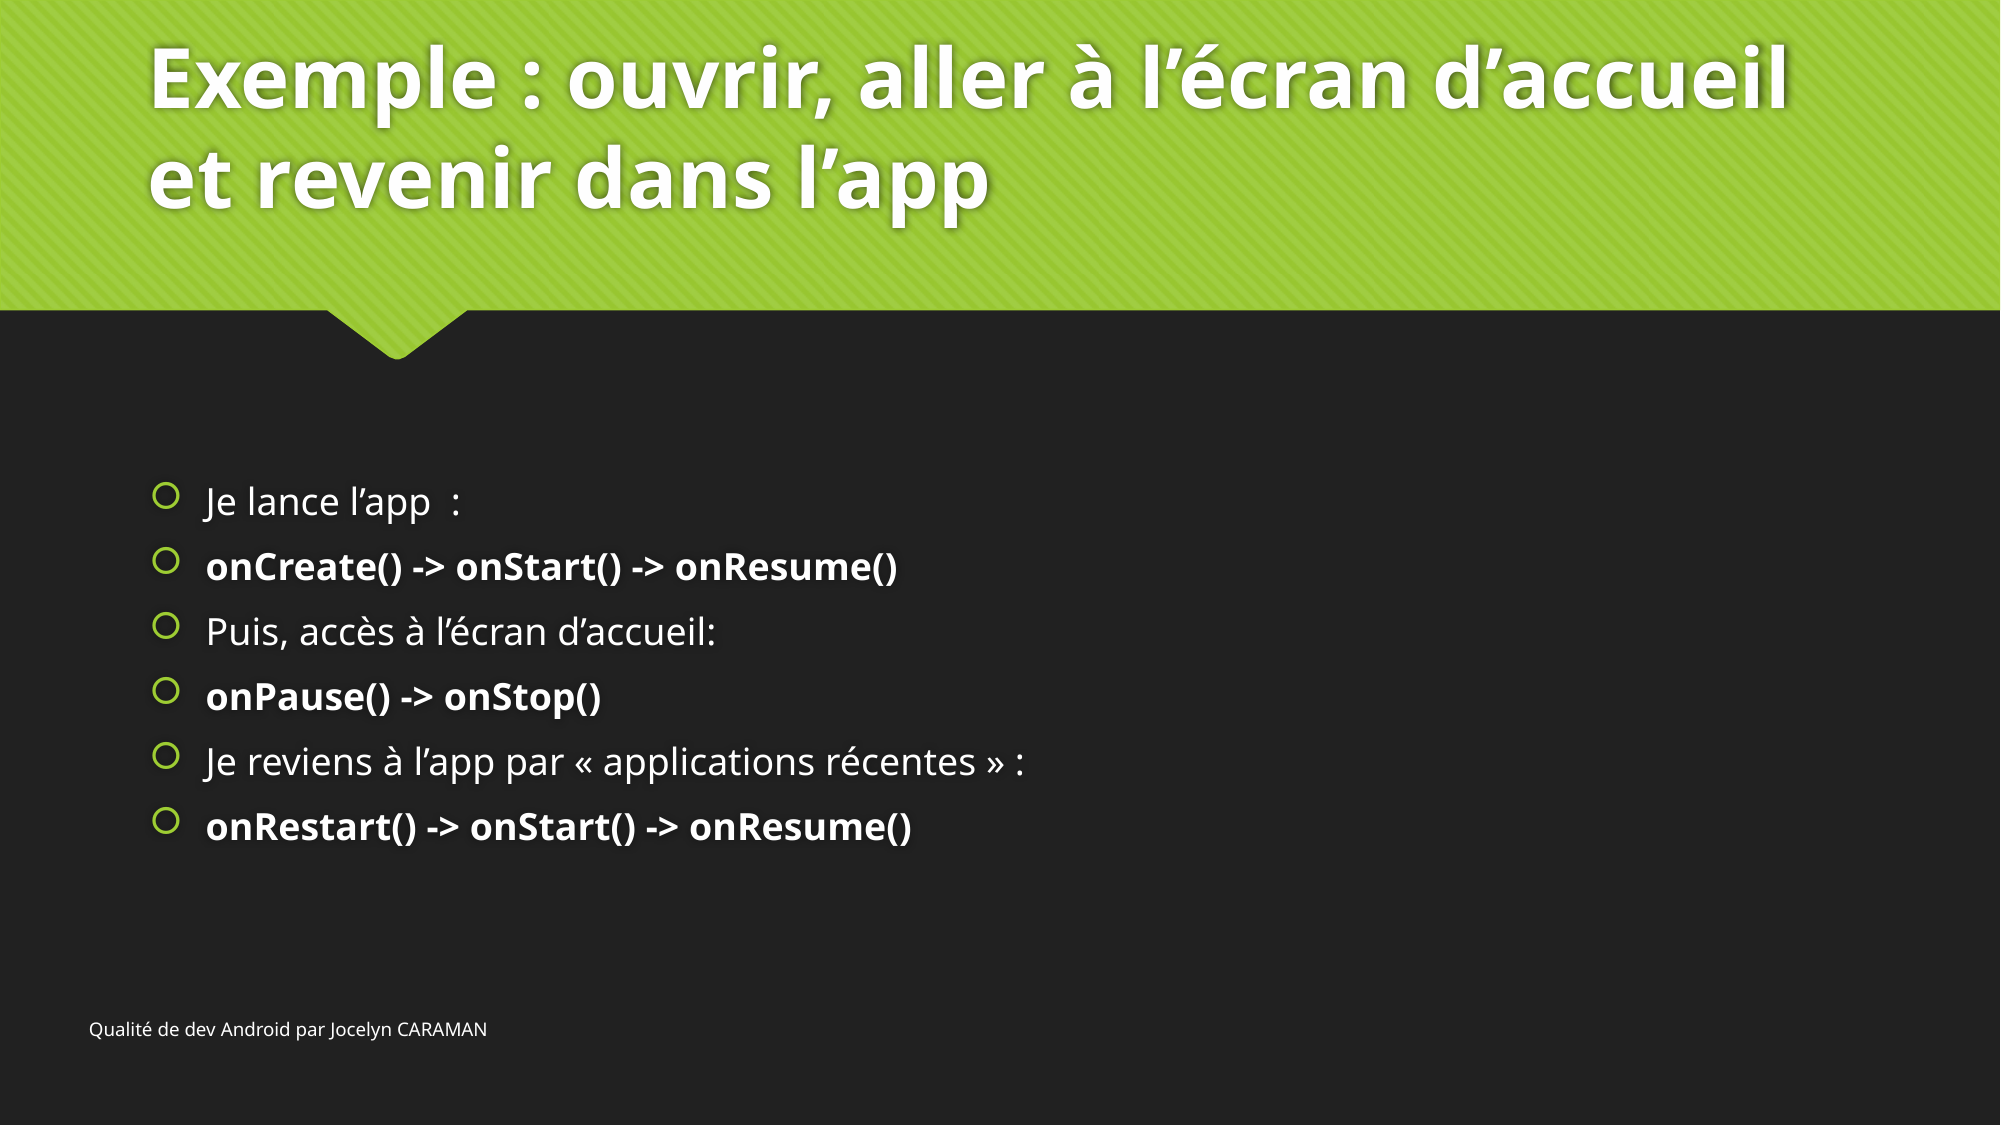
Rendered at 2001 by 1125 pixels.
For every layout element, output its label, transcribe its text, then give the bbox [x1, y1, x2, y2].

title Exemple : ouvrir, aller à l’écran d’accueil et revenir dans l’app [132, 73, 1868, 233]
footer Qualité de dev Android par Jocelyn CARAMAN [74, 991, 1493, 1051]
list Je lance l’app : onCreate() -> onStart() -> onResume() Puis, accès à l’écran d’accueil: onPause() -> onStop() Je reviens à l’app par « applications récentes » : onRestart() -> onStart() -> onResume() [134, 364, 1866, 962]
